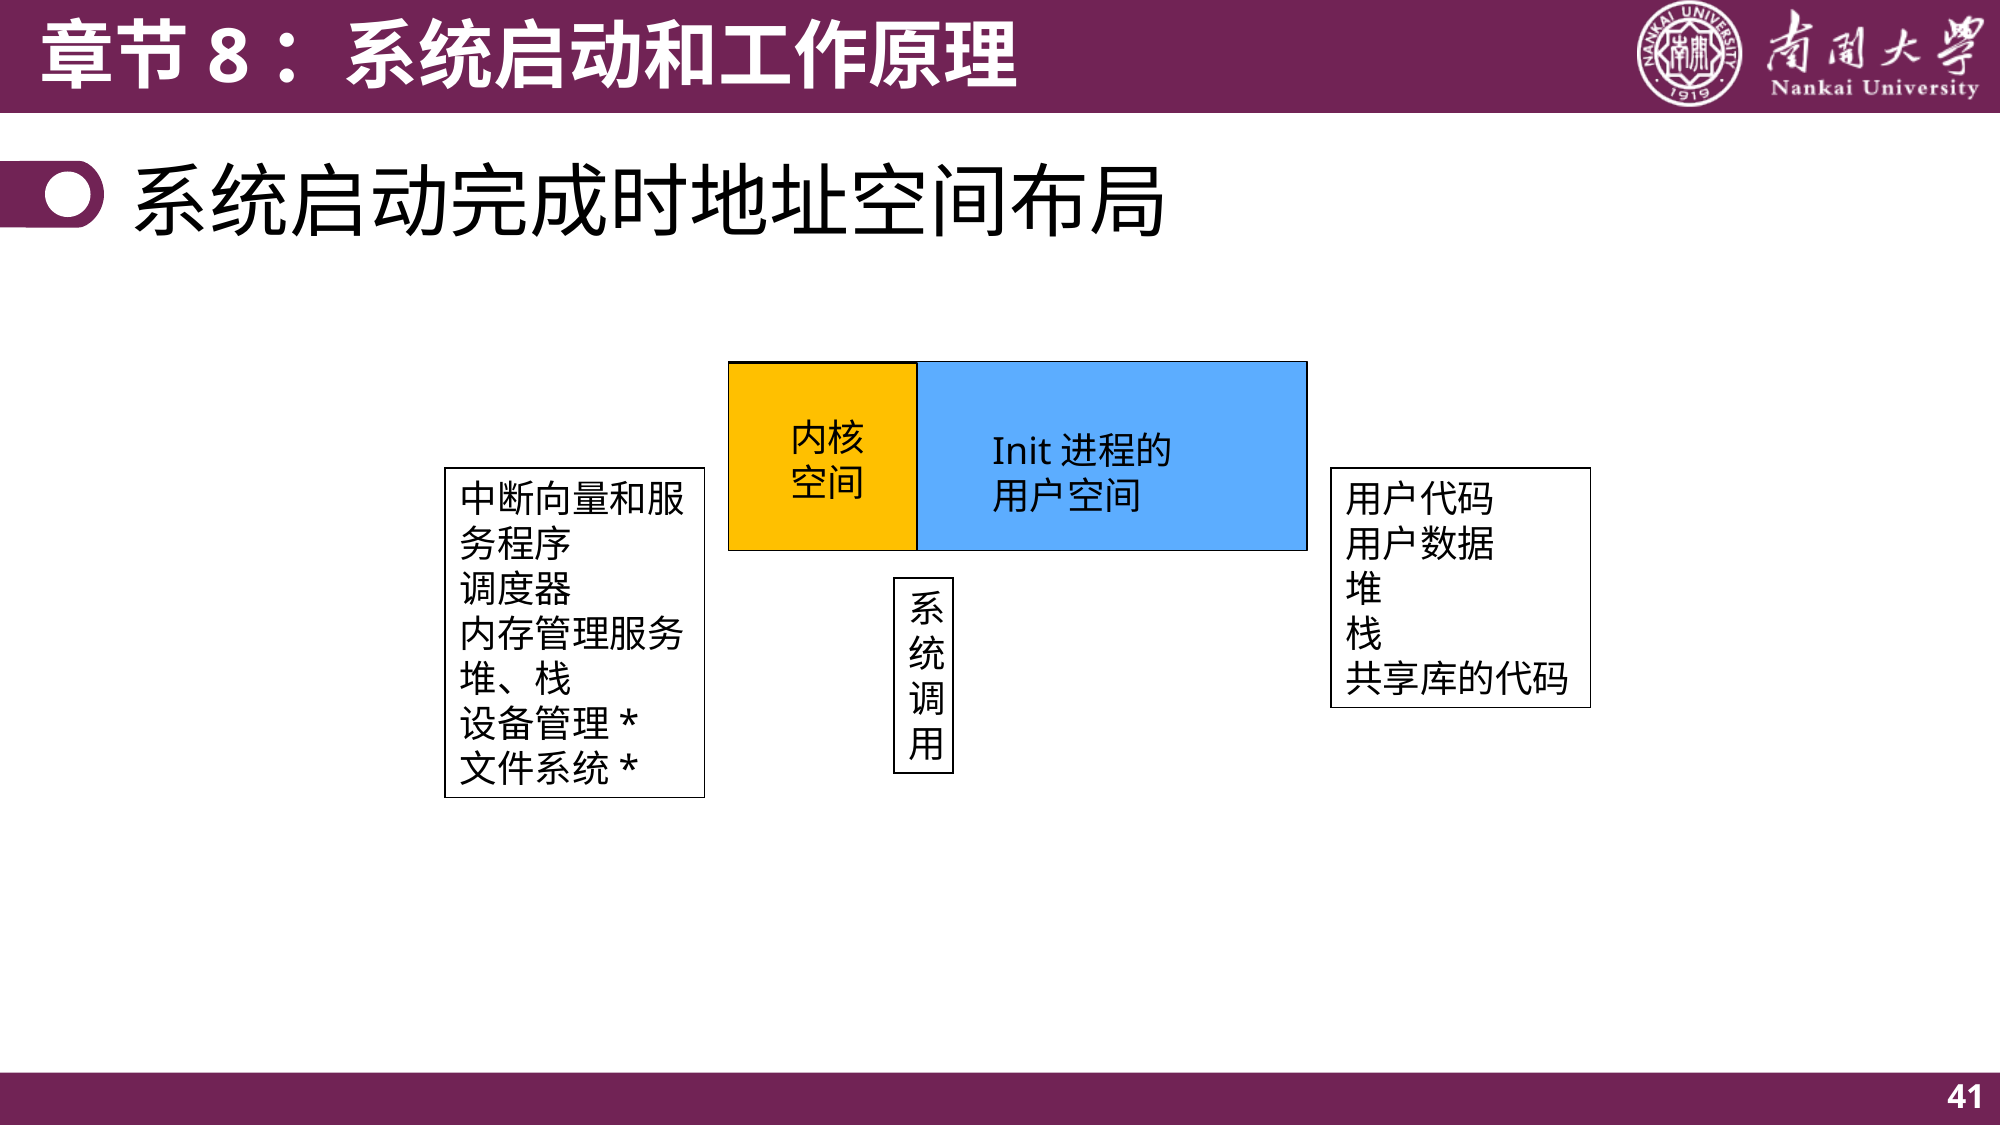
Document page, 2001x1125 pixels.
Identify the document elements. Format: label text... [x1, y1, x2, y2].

text_box [728, 363, 918, 551]
text_box 中断向量和服务程序 调度器 内存管理服务 堆、栈 设备管理* 文件系统* [444, 467, 705, 798]
text_box 用户代码 用户数据 堆 栈 共享库的代码 [1330, 467, 1591, 708]
title 系统启动完成时地址空间布局 [114, 143, 1886, 255]
picture [1637, 0, 2001, 110]
slide_number 41 [1550, 1070, 2000, 1125]
text_box Init进程的 用户空间 [977, 419, 1268, 524]
text_box 内核 空间 [775, 406, 927, 512]
text_box 系统调用 [893, 578, 953, 773]
text_box [728, 361, 1307, 551]
